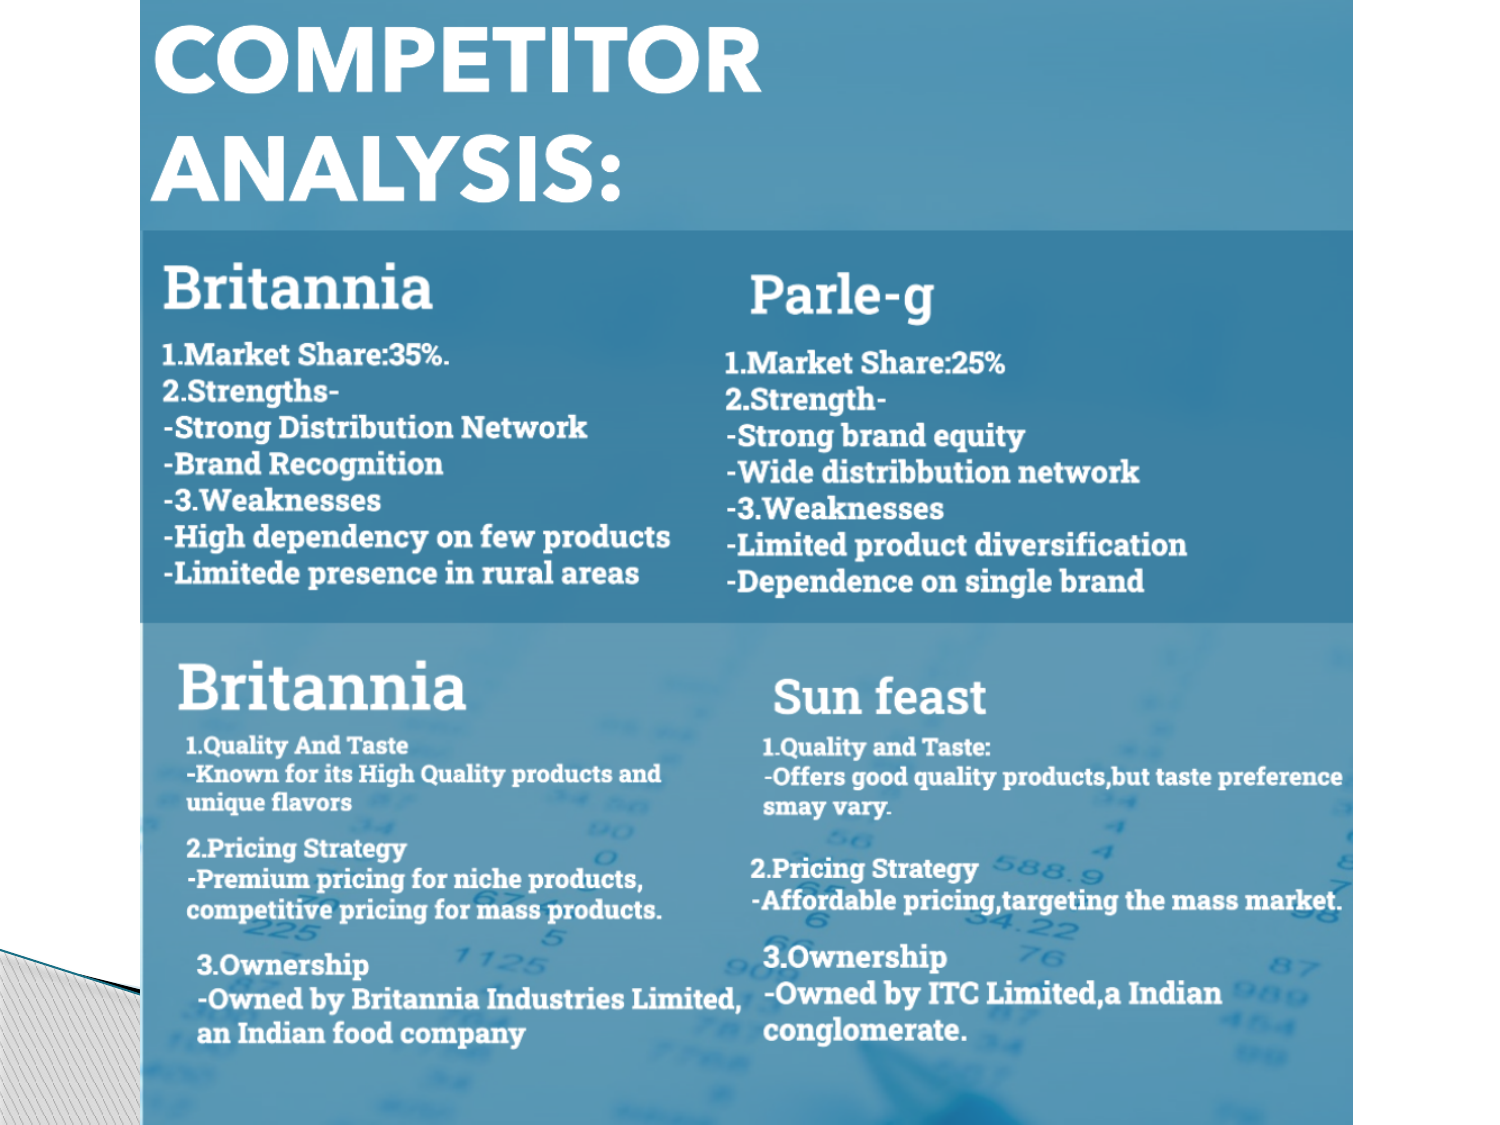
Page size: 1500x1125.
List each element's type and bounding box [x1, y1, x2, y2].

picture [139, 0, 1353, 1125]
